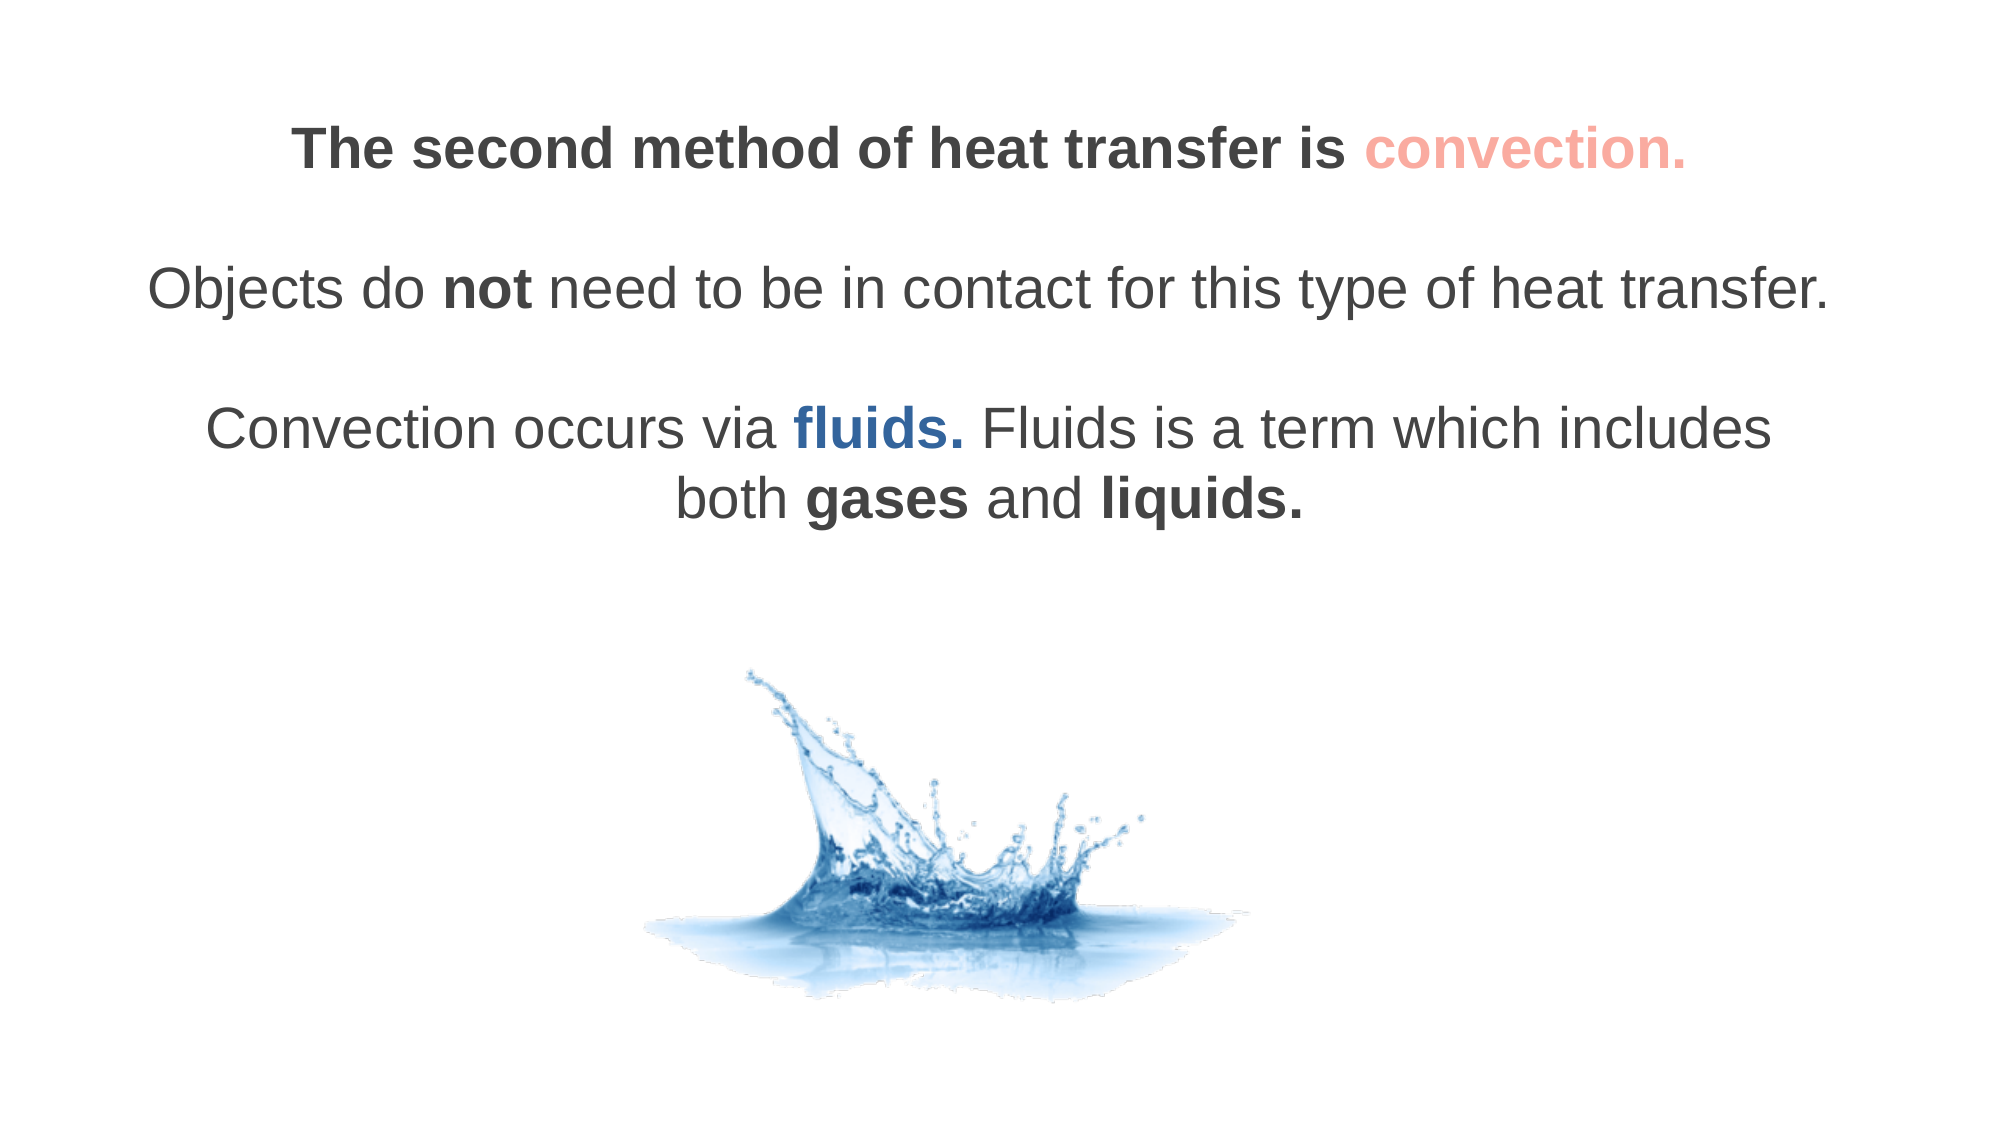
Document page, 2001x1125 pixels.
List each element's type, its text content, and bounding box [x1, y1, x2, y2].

text_box The second method of heat transfer is convection. Objects do not need to be in contact for this type of heat transfer. Convection occurs via fluids. Fluids is a term which includes both gases and liquids. [119, 103, 1860, 583]
picture [628, 640, 1252, 1022]
